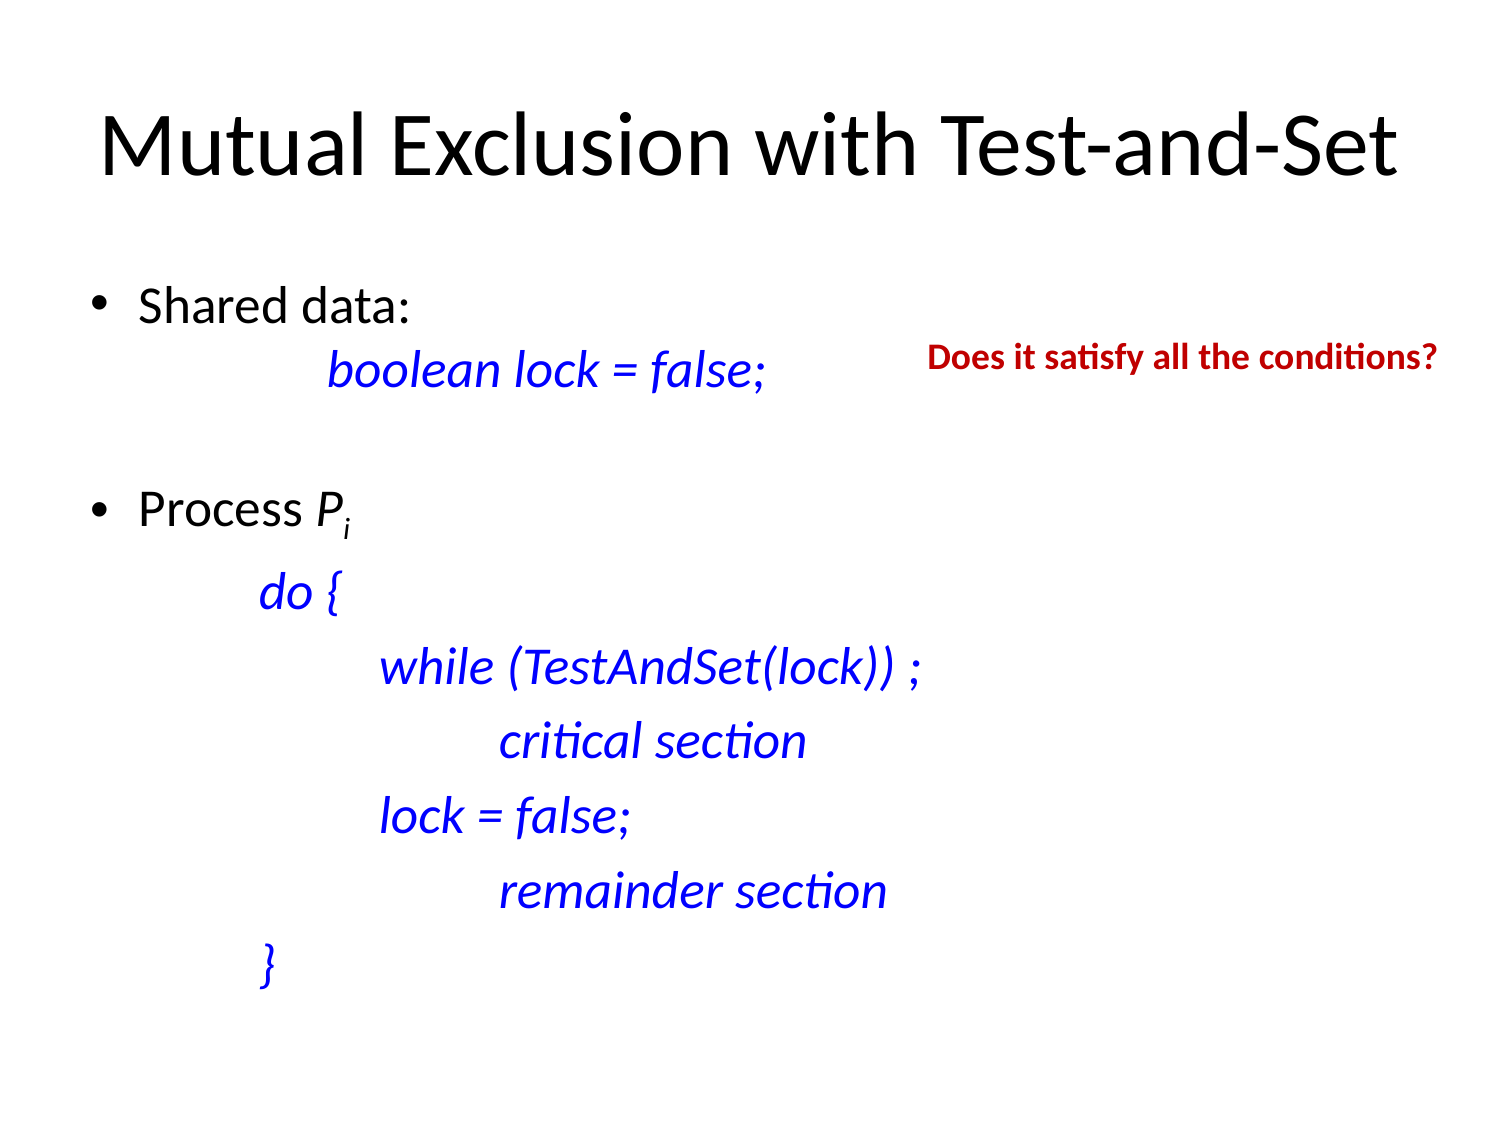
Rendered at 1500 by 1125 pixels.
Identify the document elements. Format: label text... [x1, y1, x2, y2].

title Mutual Exclusion with Test-and-Set [75, 45, 1425, 233]
text_box Does it satisfy all the conditions? [912, 324, 1463, 385]
list Shared data: boolean lock = false; Process Pi do { while (TestAndSet(lock)) ; critical section lock = false; remainder section } [75, 262, 1425, 1005]
